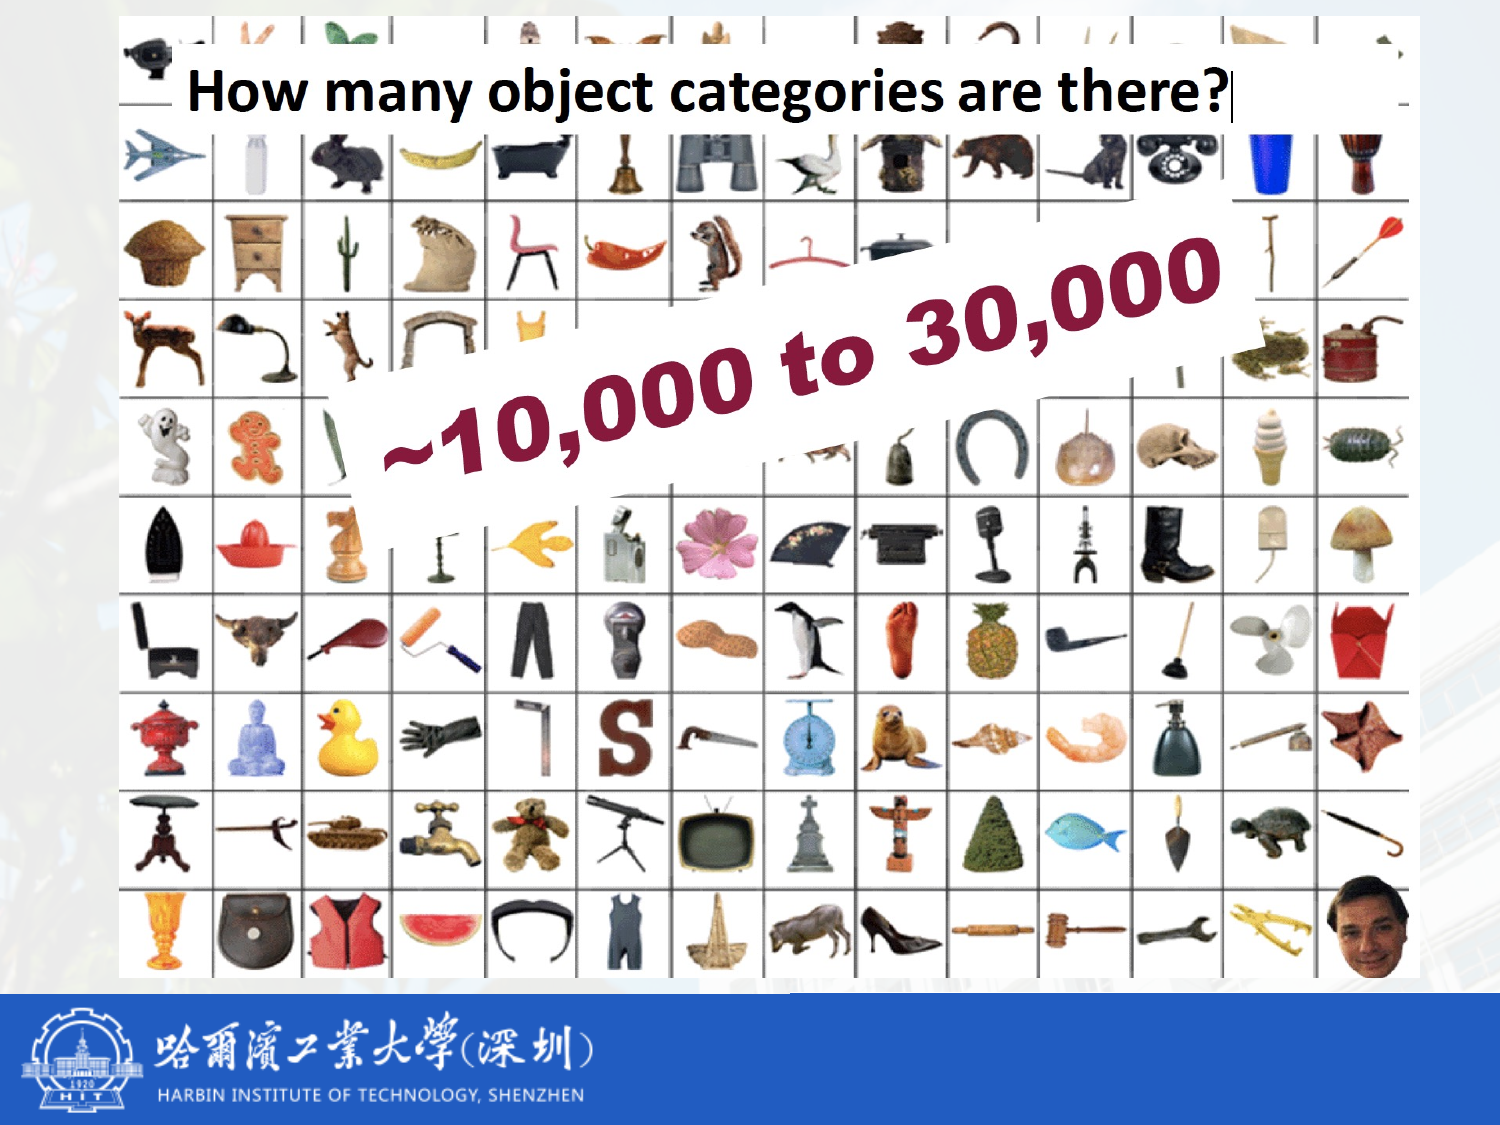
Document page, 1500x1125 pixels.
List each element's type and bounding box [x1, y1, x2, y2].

picture [119, 16, 1420, 978]
picture [0, 992, 1500, 1125]
